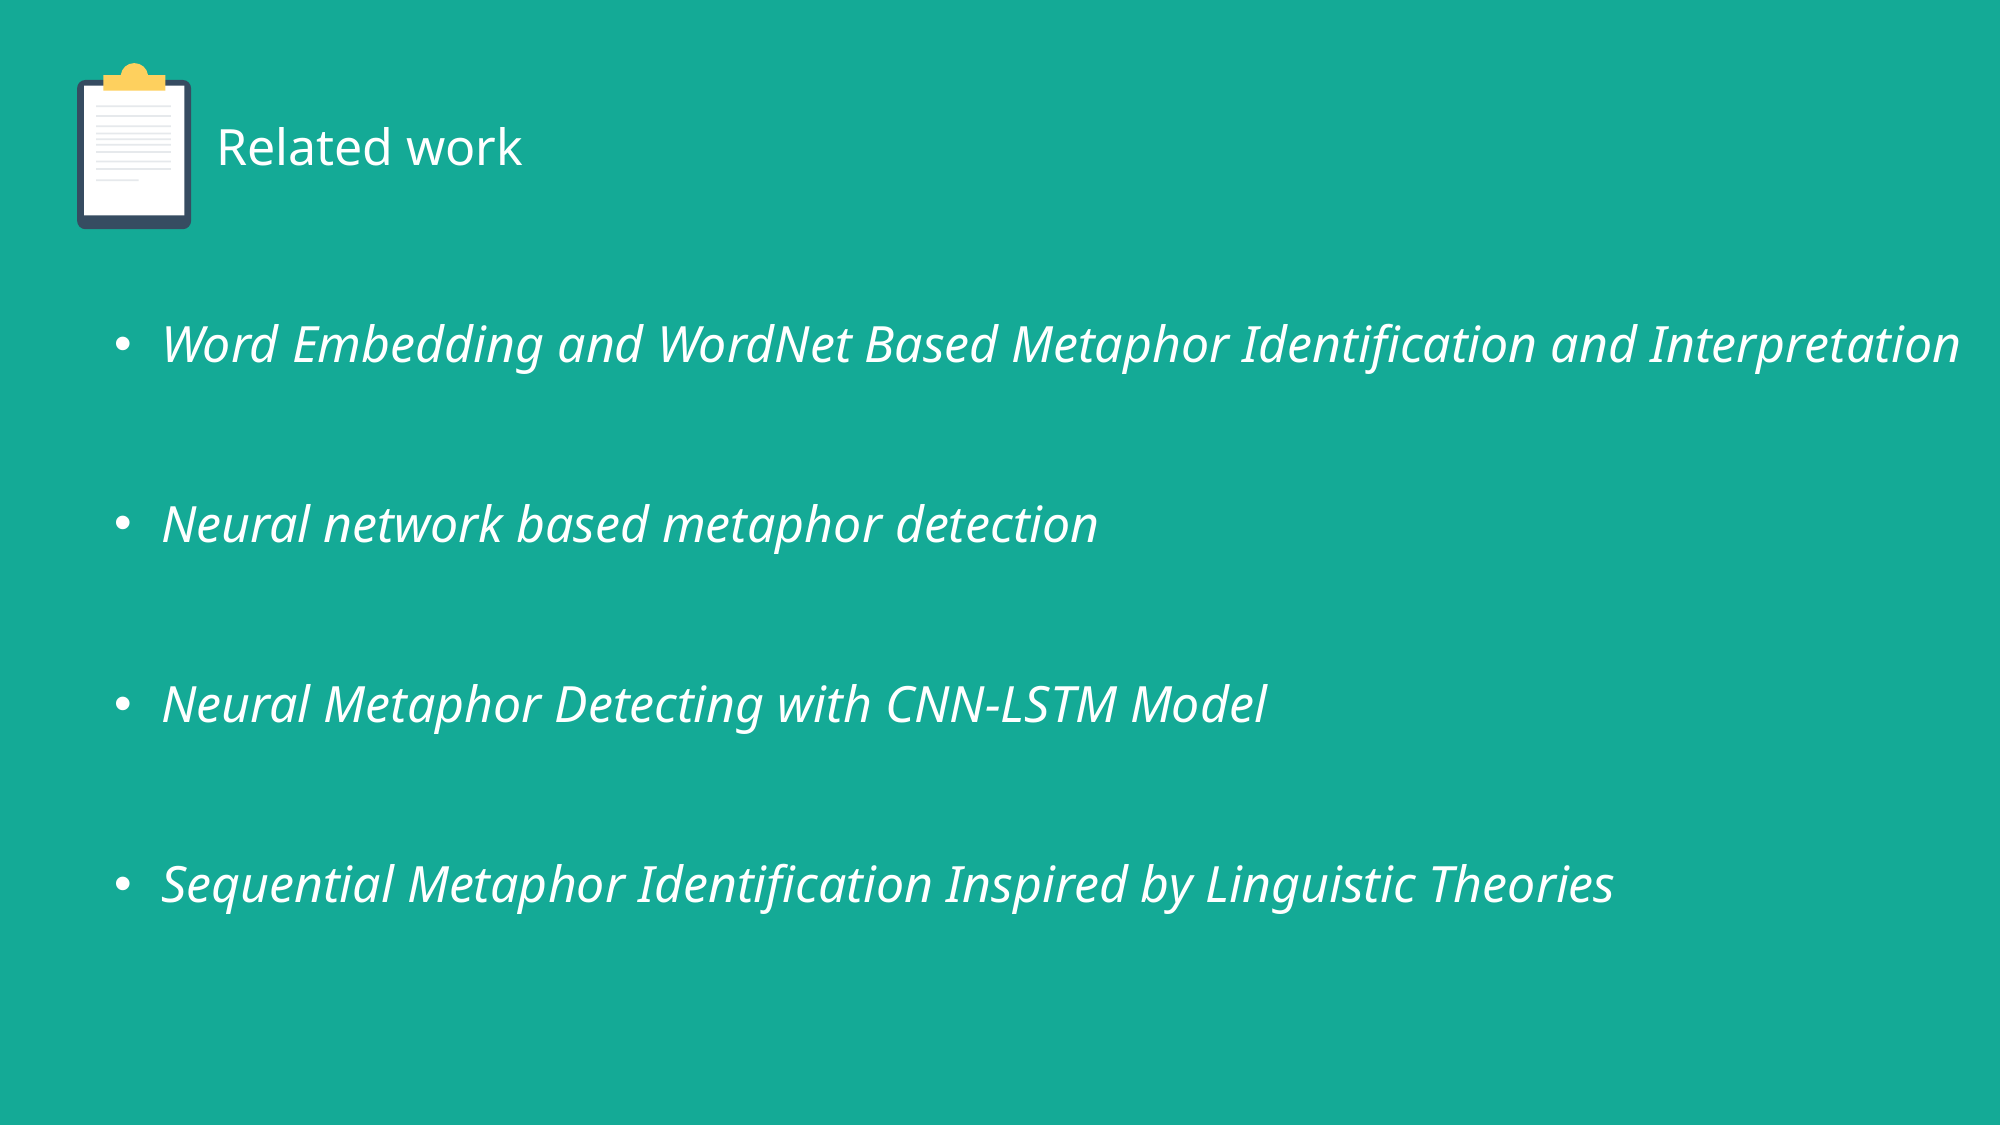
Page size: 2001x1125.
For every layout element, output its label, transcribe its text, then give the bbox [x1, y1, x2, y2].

text_box Related work [201, 108, 539, 183]
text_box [76, 62, 192, 230]
text_box Word Embedding and WordNet Based Metaphor Identification and Interpretation Neural network based metaphor detection Neural Metaphor Detecting with CNN-LSTM Model Sequential Metaphor Identification Inspired by Linguistic Theories [99, 305, 1978, 921]
